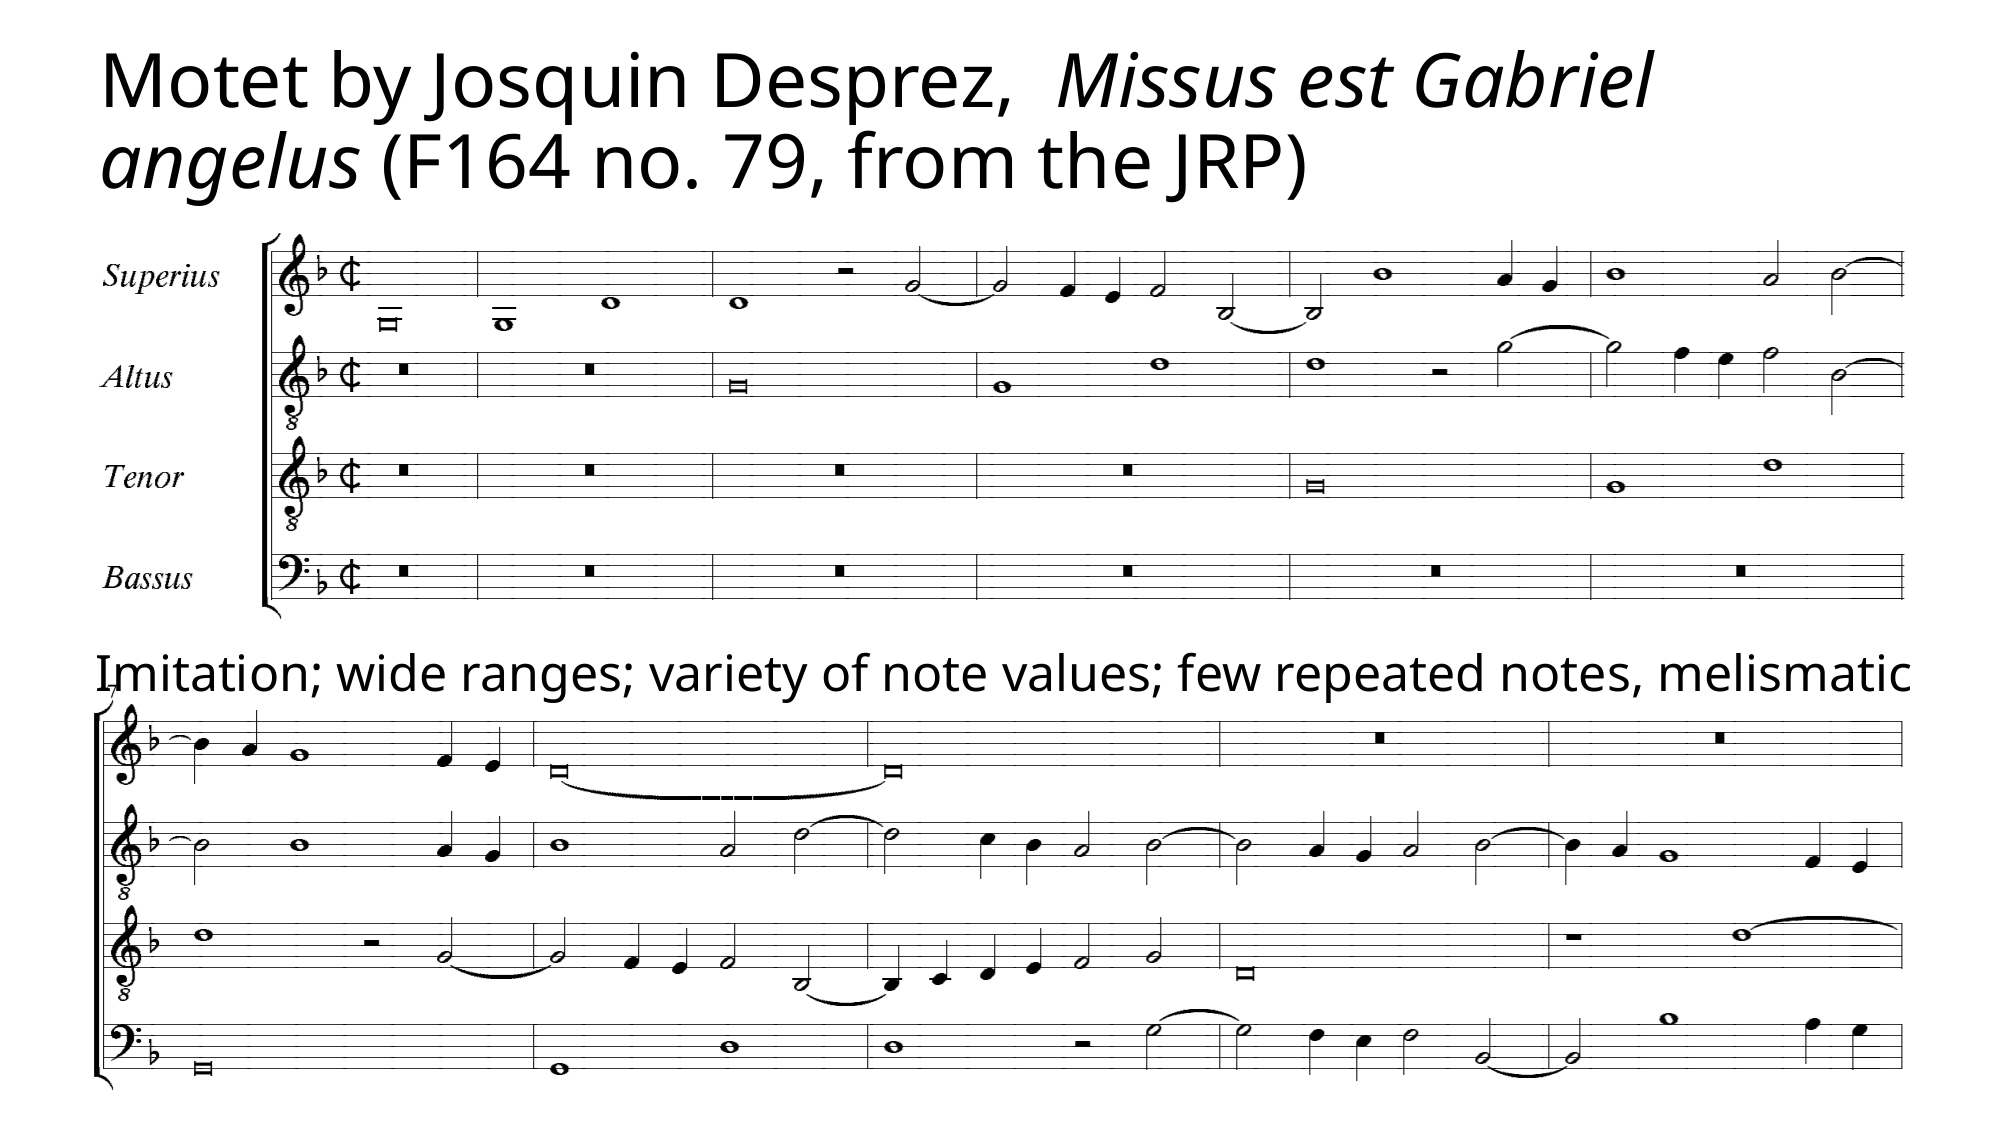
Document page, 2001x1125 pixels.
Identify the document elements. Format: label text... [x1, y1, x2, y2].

title Motet by Josquin Desprez, Missus est Gabriel angelus (F164 no. 79, from the JRP) [84, 59, 1863, 233]
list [50, 233, 1950, 1125]
